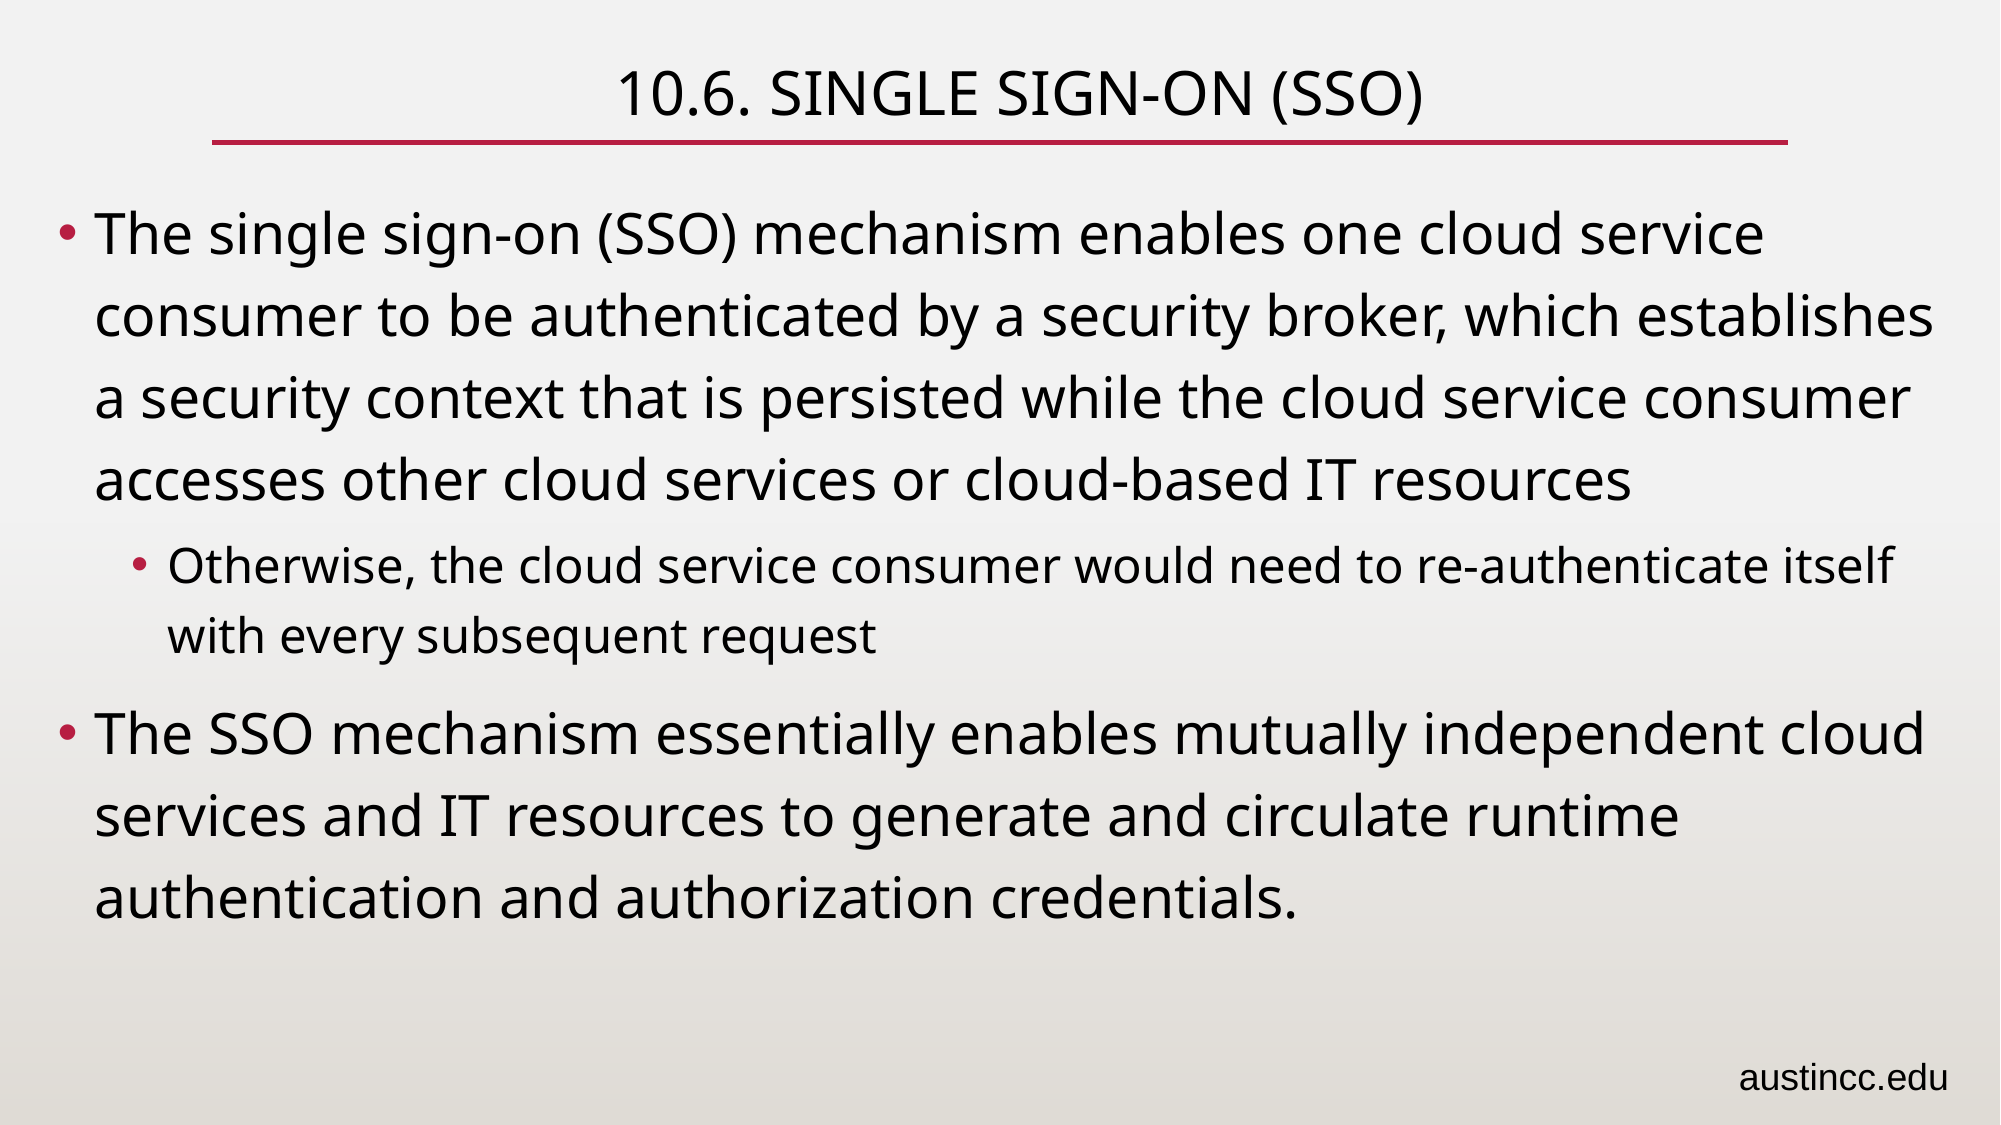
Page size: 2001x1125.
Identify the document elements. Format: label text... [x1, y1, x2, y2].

list The single sign-on (SSO) mechanism enables one cloud service consumer to be authenticated by a security broker, which establishes a security context that is persisted while the cloud service consumer accesses other cloud services or cloud-based IT resources Otherwise, the cloud service consumer would need to re-authenticate itself with every subsequent request The SSO mechanism essentially enables mutually independent cloud services and IT resources to generate and circulate runtime authentication and authorization credentials. [42, 176, 1955, 1016]
title 10.6. Single Sign-On (SSO) [232, 54, 1808, 137]
